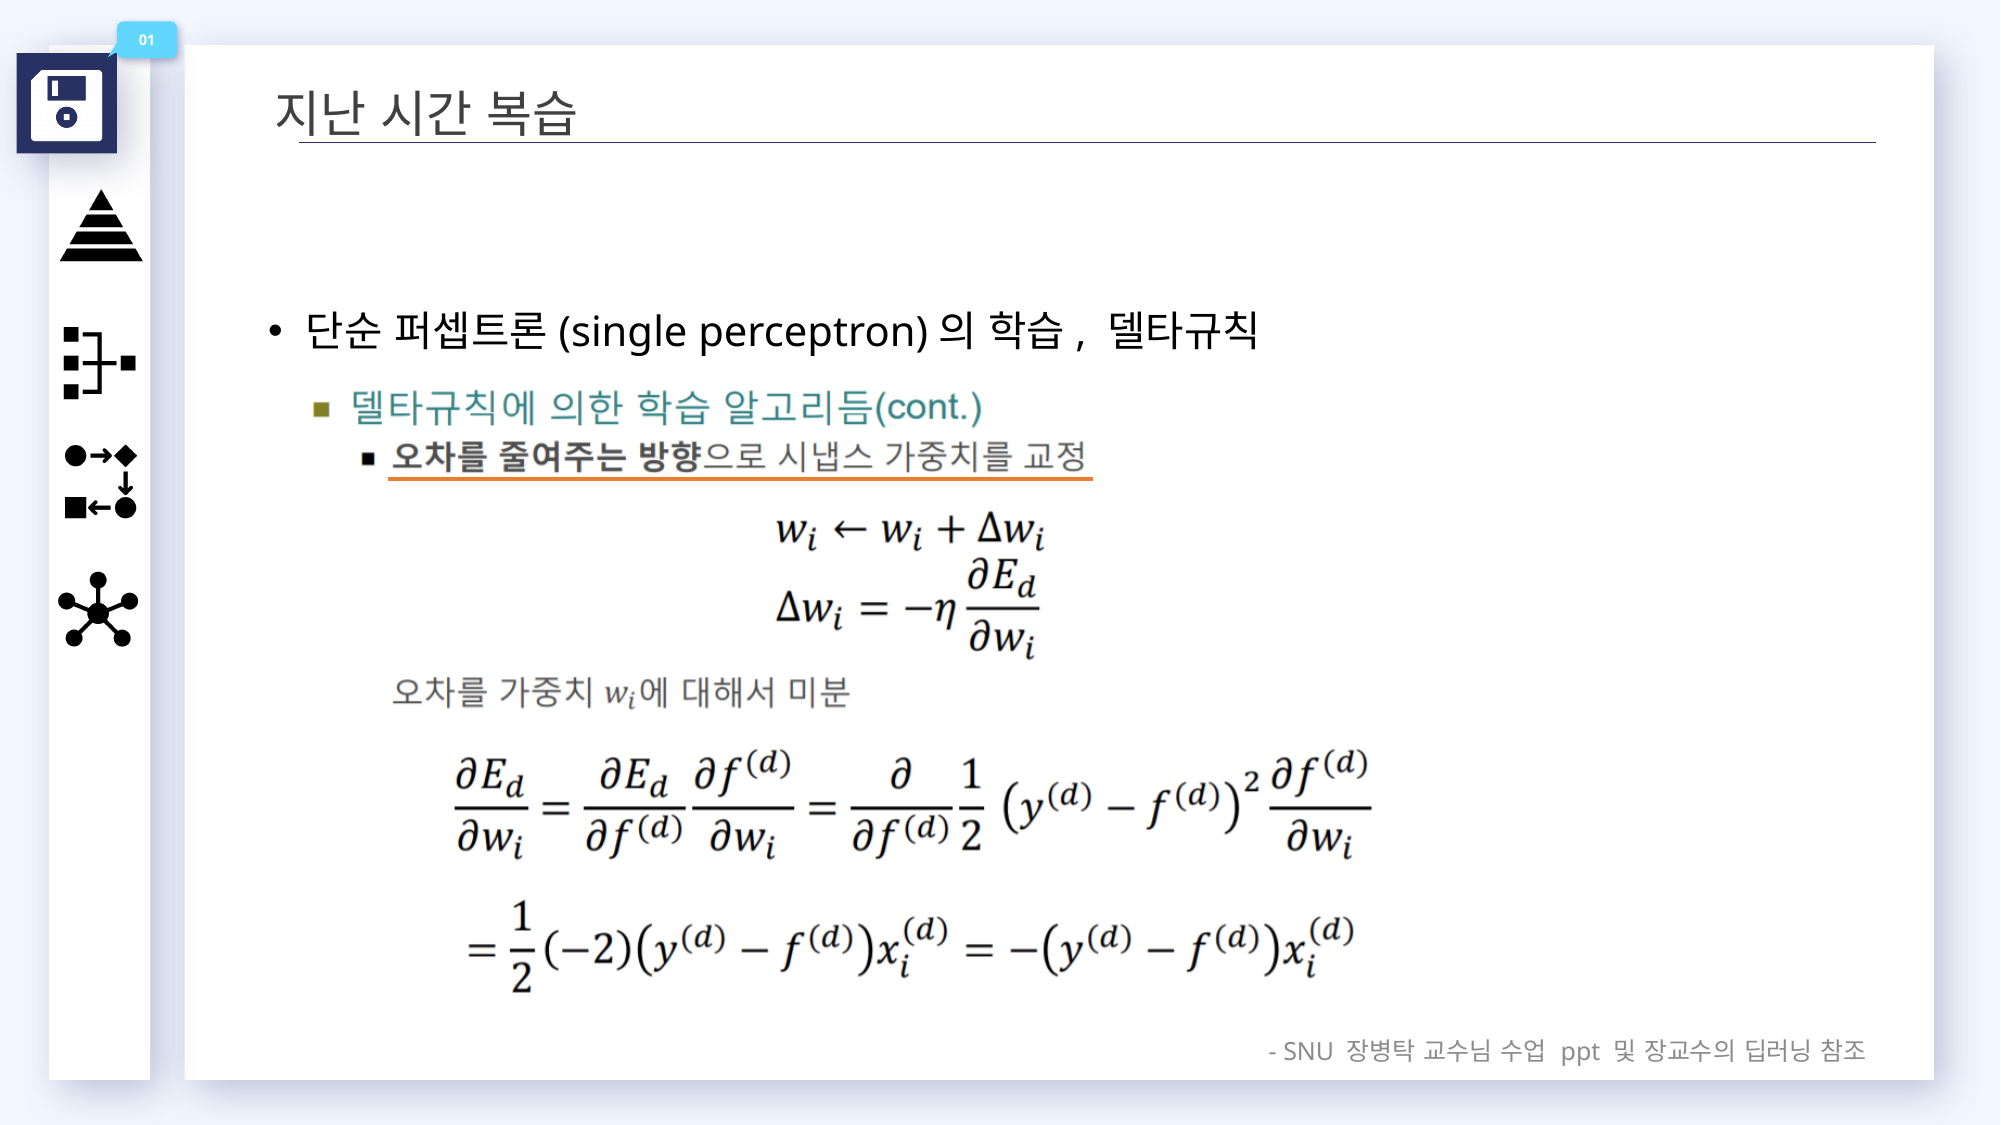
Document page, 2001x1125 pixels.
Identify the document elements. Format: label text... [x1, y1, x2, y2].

text_box 지난 시간 복습 [184, 44, 1935, 1081]
list 단순 퍼셉트론(single perceptron)의 학습, 델타규칙 [253, 302, 1830, 963]
picture [306, 371, 1508, 1007]
footer - SNU 장병탁 교수님 수업 ppt 및 장교수의 딥러닝 참조 [1230, 1020, 1906, 1081]
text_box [16, 21, 178, 1080]
